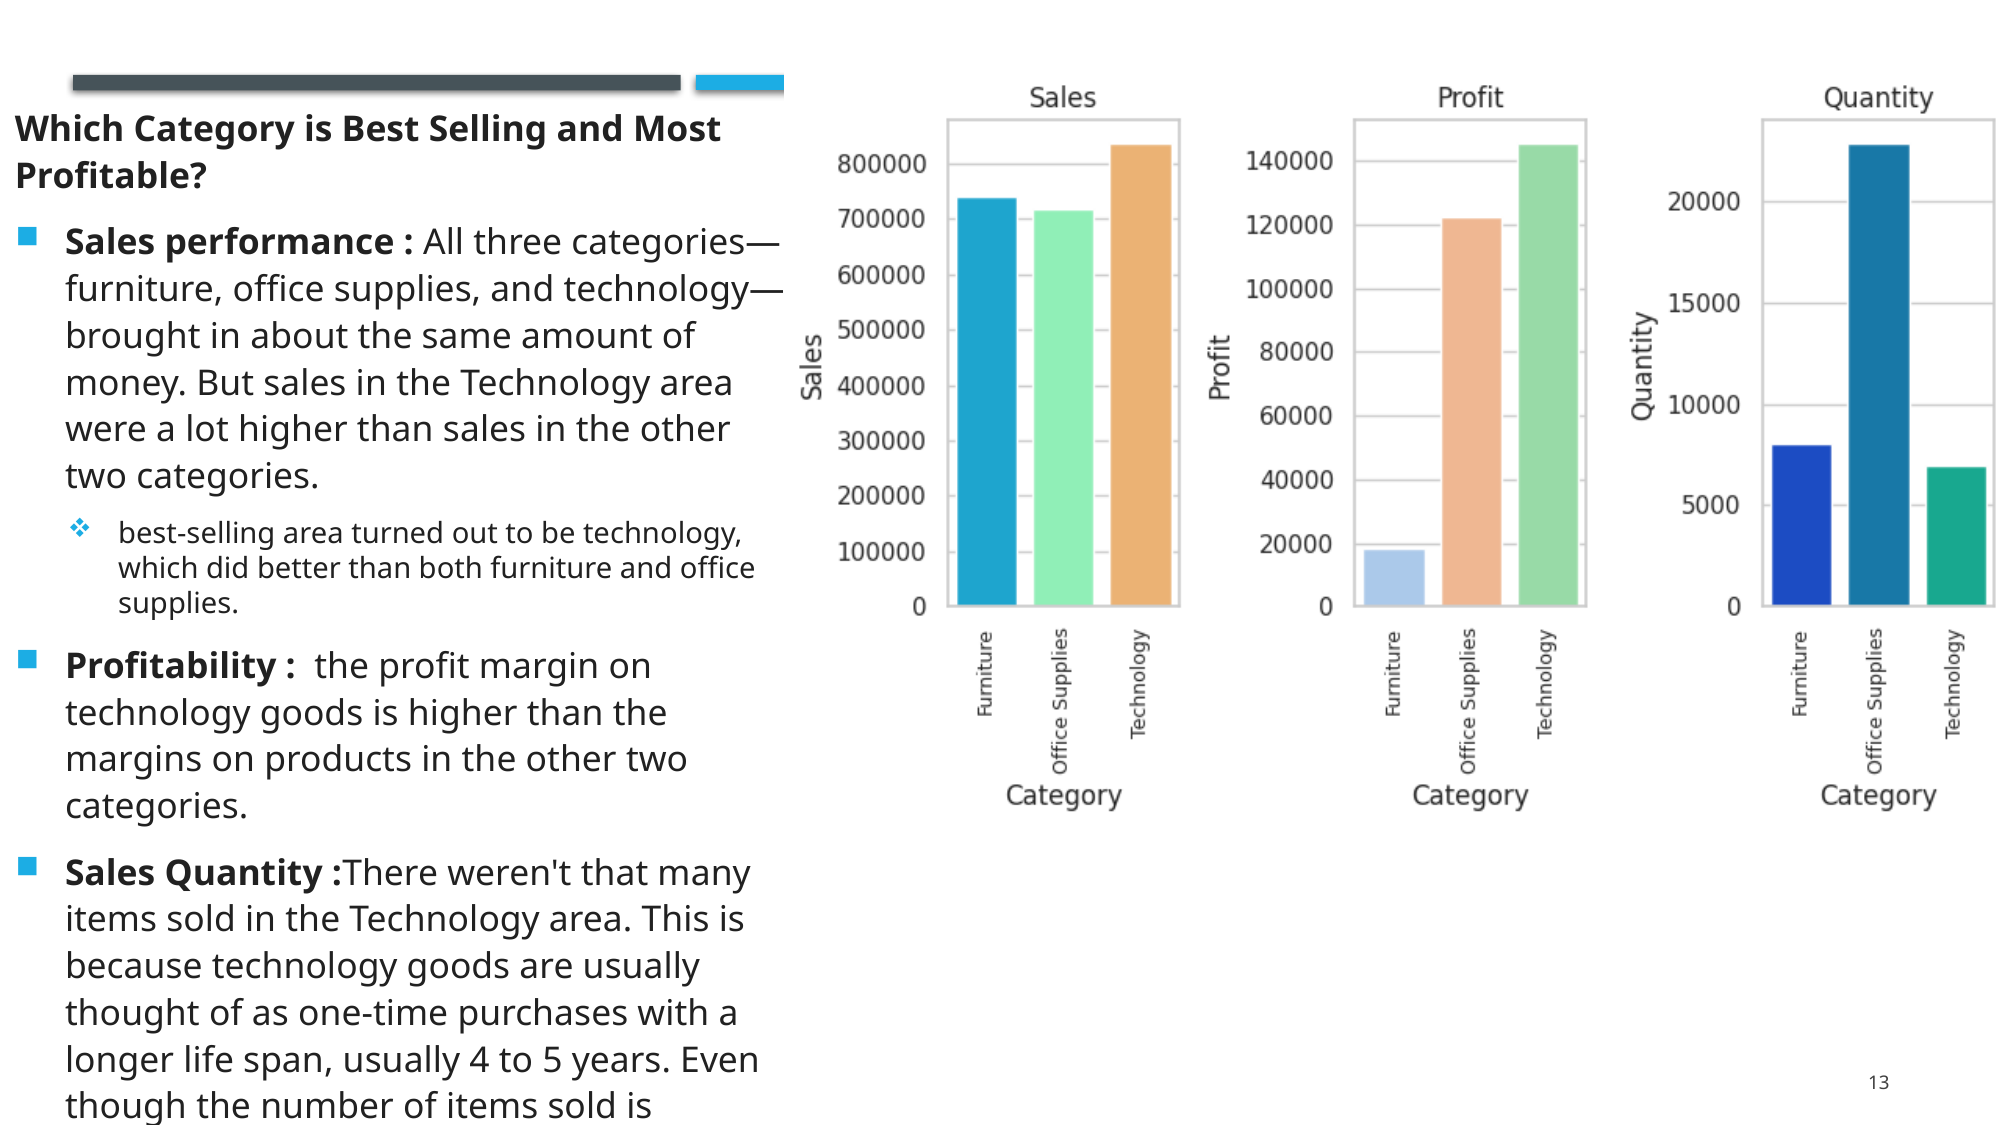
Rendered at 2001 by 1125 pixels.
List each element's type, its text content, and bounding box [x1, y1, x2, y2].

picture [784, 69, 2000, 828]
slide_number 13 [1732, 1053, 1905, 1114]
text_box Which Category is Best Selling and Most Profitable? Sales performance : All three categories—furniture, office supplies, and technology—brought in about the same amount of money. But sales in the Technology area were a lot higher than sales in the other two categories. best-selling area turned out to be technology, which did better than both furniture and office supplies. Profitability : the profit margin on technology goods is higher than the margins on products in the other two categories. Sales Quantity :There weren't that many items sold in the Technology area. This is because technology goods are usually thought of as one-time purchases with a longer life span, usually 4 to 5 years. Even though the number of items sold is smaller, the high profit makes up for it. [0, 94, 804, 1125]
